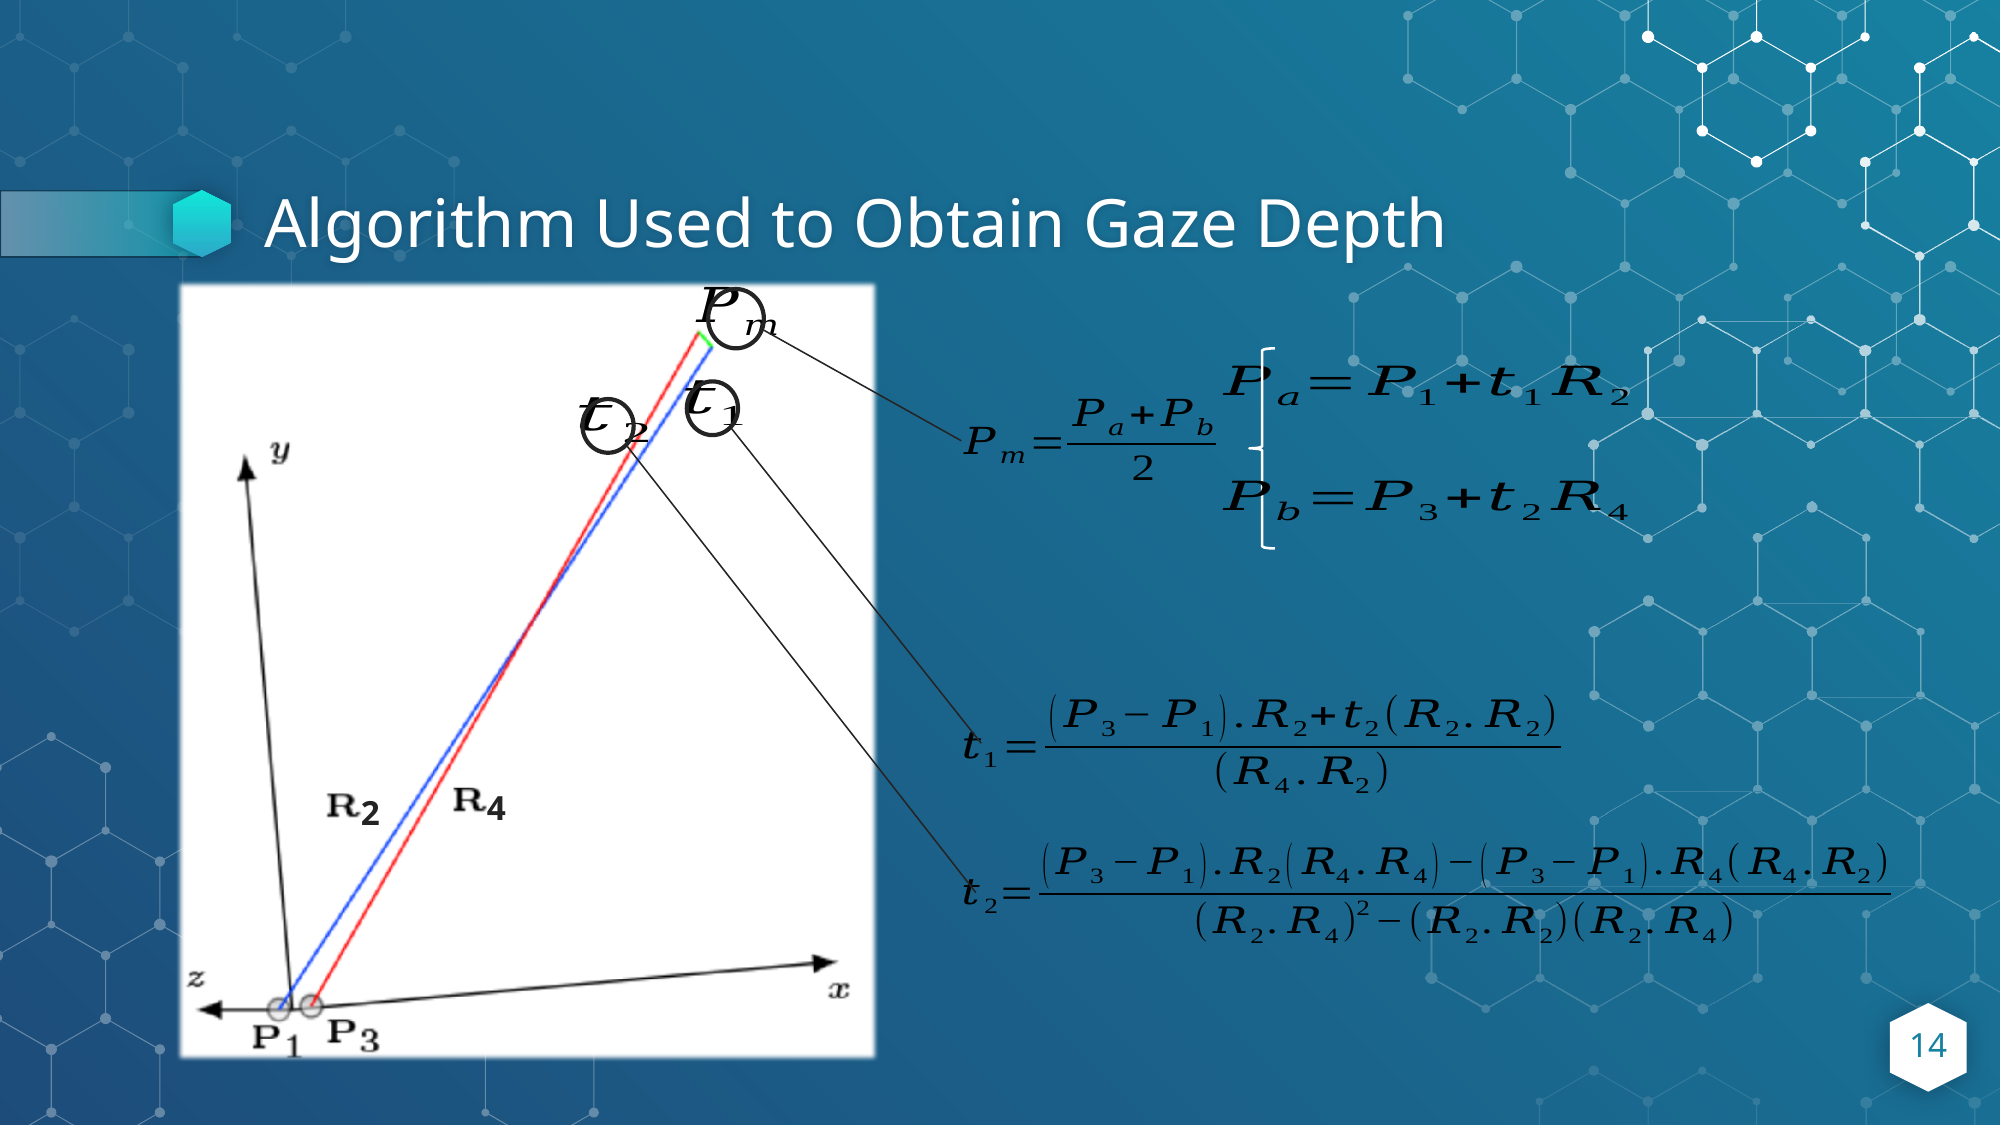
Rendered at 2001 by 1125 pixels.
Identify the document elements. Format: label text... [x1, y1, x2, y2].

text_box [707, 288, 962, 379]
picture [175, 280, 880, 1063]
slide_number 14 [1889, 1002, 1967, 1092]
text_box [686, 381, 982, 744]
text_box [582, 398, 977, 893]
title Algorithm Used to Obtain Gaze Depth [264, 187, 1736, 264]
text_box [1248, 347, 1275, 550]
